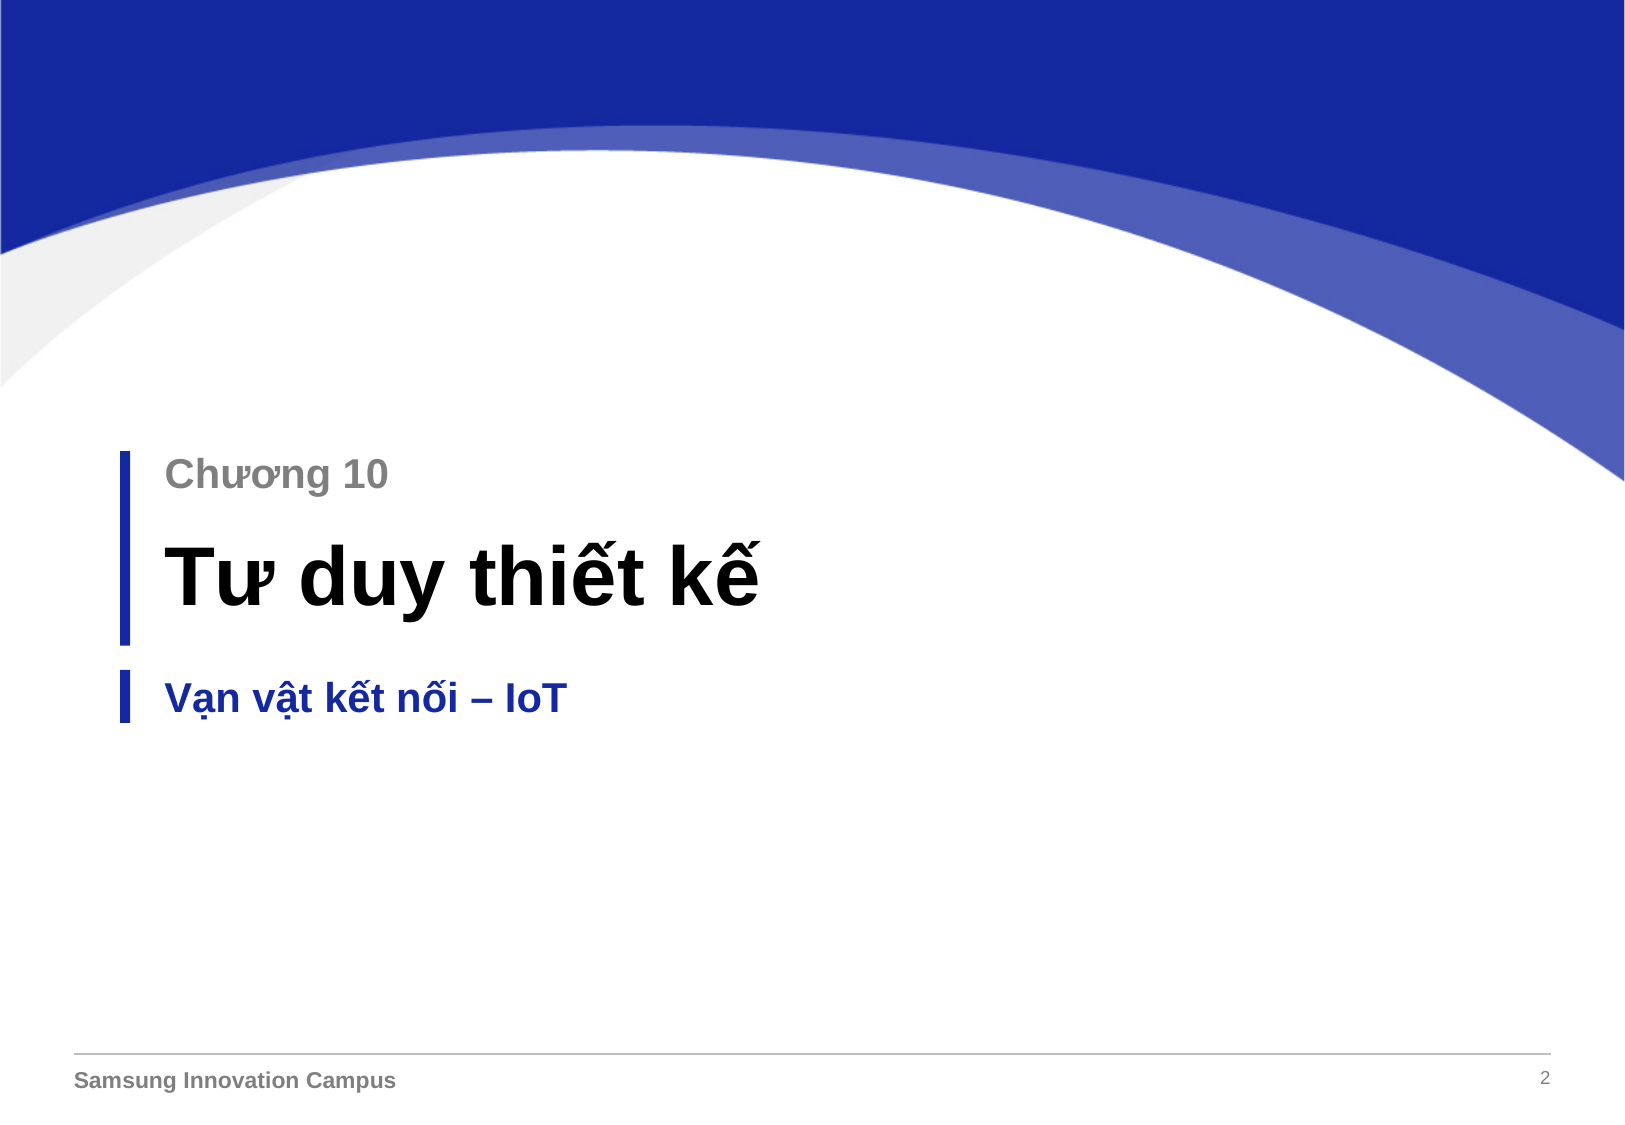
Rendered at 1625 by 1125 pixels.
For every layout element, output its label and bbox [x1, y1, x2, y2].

text_box [119, 446, 1552, 724]
picture [0, 0, 1625, 1125]
